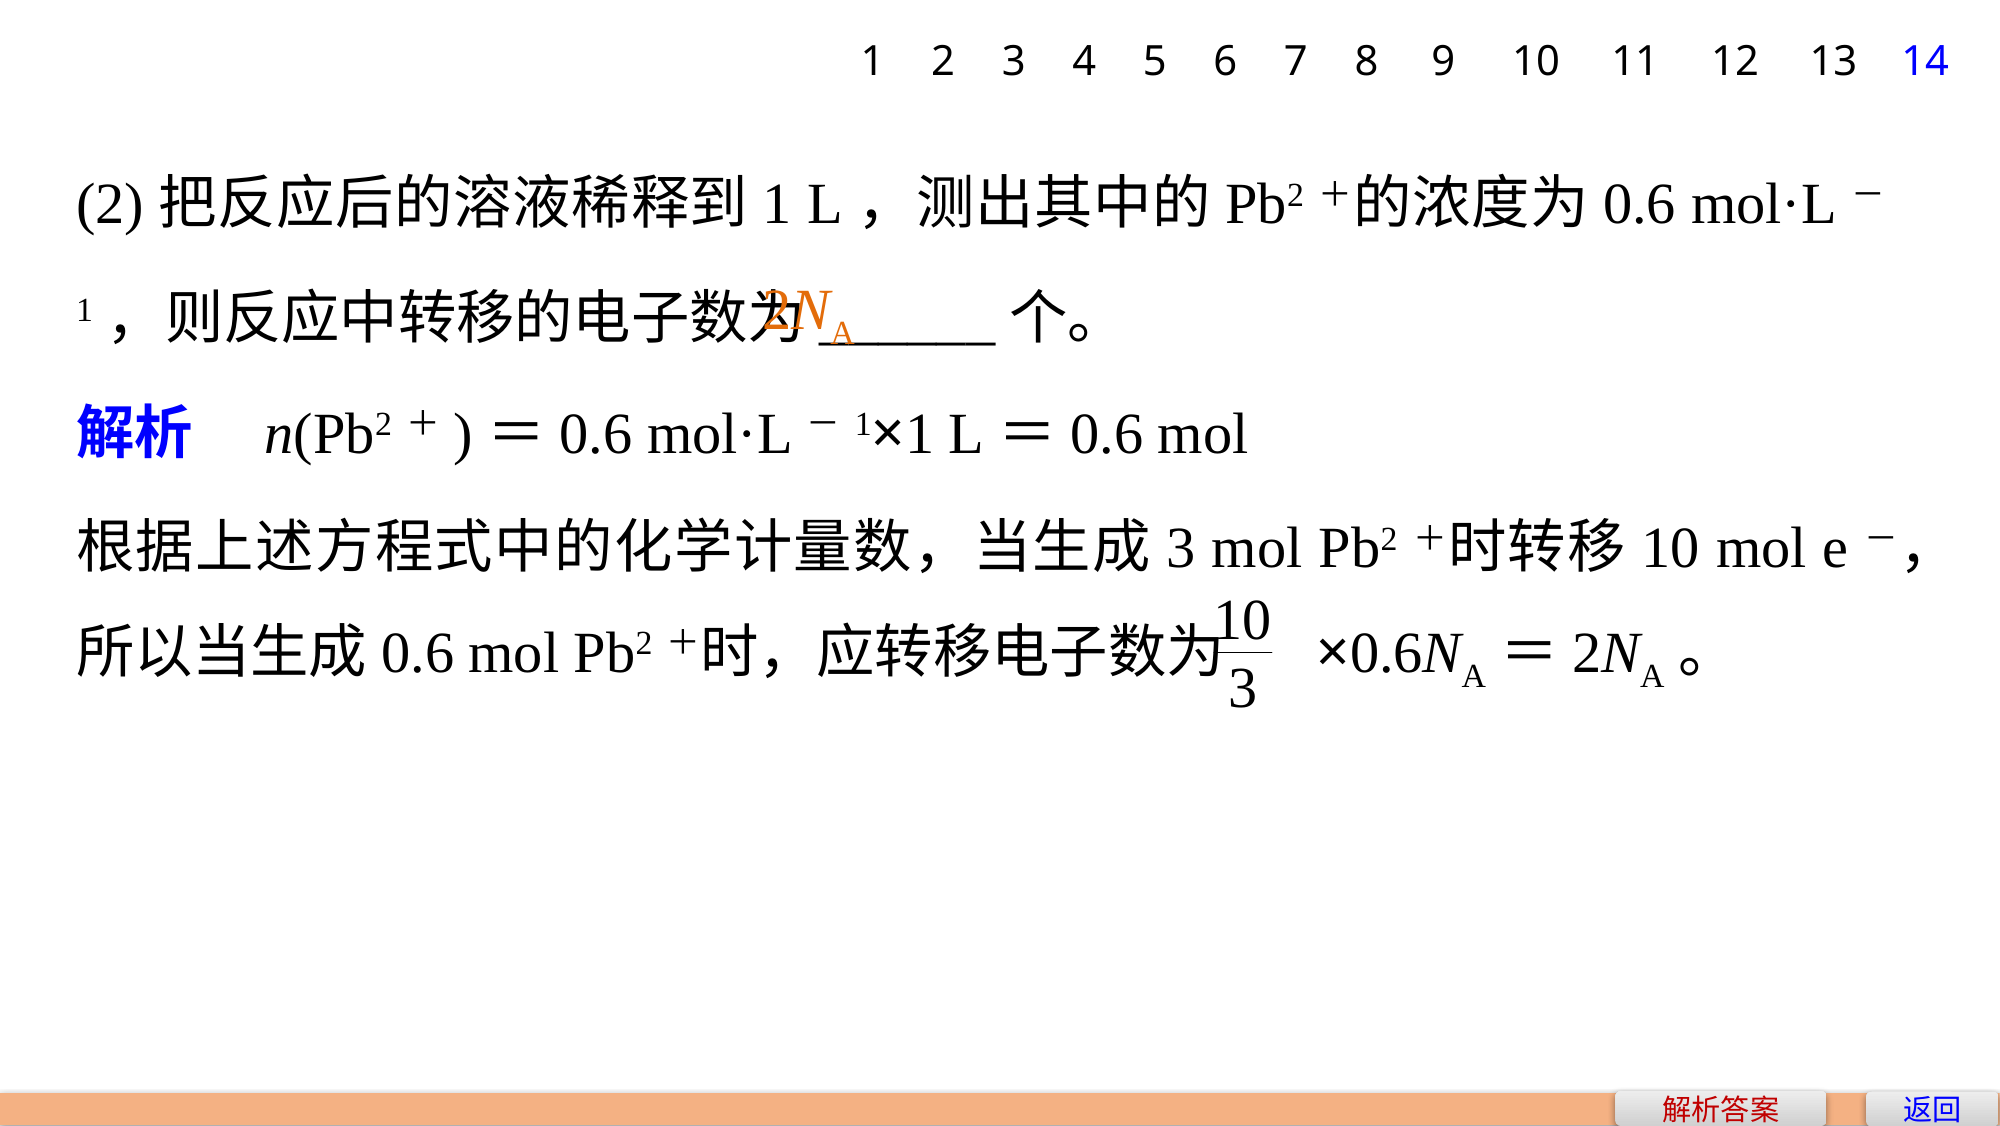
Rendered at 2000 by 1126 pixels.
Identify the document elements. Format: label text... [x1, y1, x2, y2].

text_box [1213, 571, 1308, 746]
text_box 2 [913, 11, 973, 106]
text_box 3 [984, 11, 1044, 106]
text_box 4 [1054, 11, 1114, 106]
text_box 7 [1266, 11, 1326, 106]
text_box 解析答案 [1614, 1089, 1828, 1126]
text_box 14 [1886, 11, 1965, 106]
text_box 6 [1195, 11, 1255, 106]
text_box 5 [1125, 11, 1185, 106]
text_box [1828, 1092, 1864, 1126]
text_box 8 [1336, 11, 1397, 106]
text_box 9 [1407, 11, 1480, 106]
text_box 10 [1490, 11, 1582, 106]
text_box 12 [1689, 11, 1781, 106]
text_box 13 [1792, 11, 1875, 106]
text_box 返回 [1865, 1090, 2000, 1126]
text_box [0, 1092, 1612, 1126]
text_box 2NA [747, 224, 870, 359]
text_box 11 [1592, 11, 1678, 106]
text_box (2)把反应后的溶液稀释到1 L，测出其中的Pb2＋的浓度为0.6 mol·L－1，则反应中转移的电子数为______个。 解析 n(Pb2＋)＝0.6 mol·L－1×1 L＝0.6 mol 根据上述方程式中的化学计量数，当生成3 mol Pb2＋时转移10 mol e－，所以当生成0.6 mol Pb2＋时，应转移电子数为 ×0.6NA＝2NA。 [61, 113, 1915, 702]
text_box 1 [843, 11, 903, 106]
